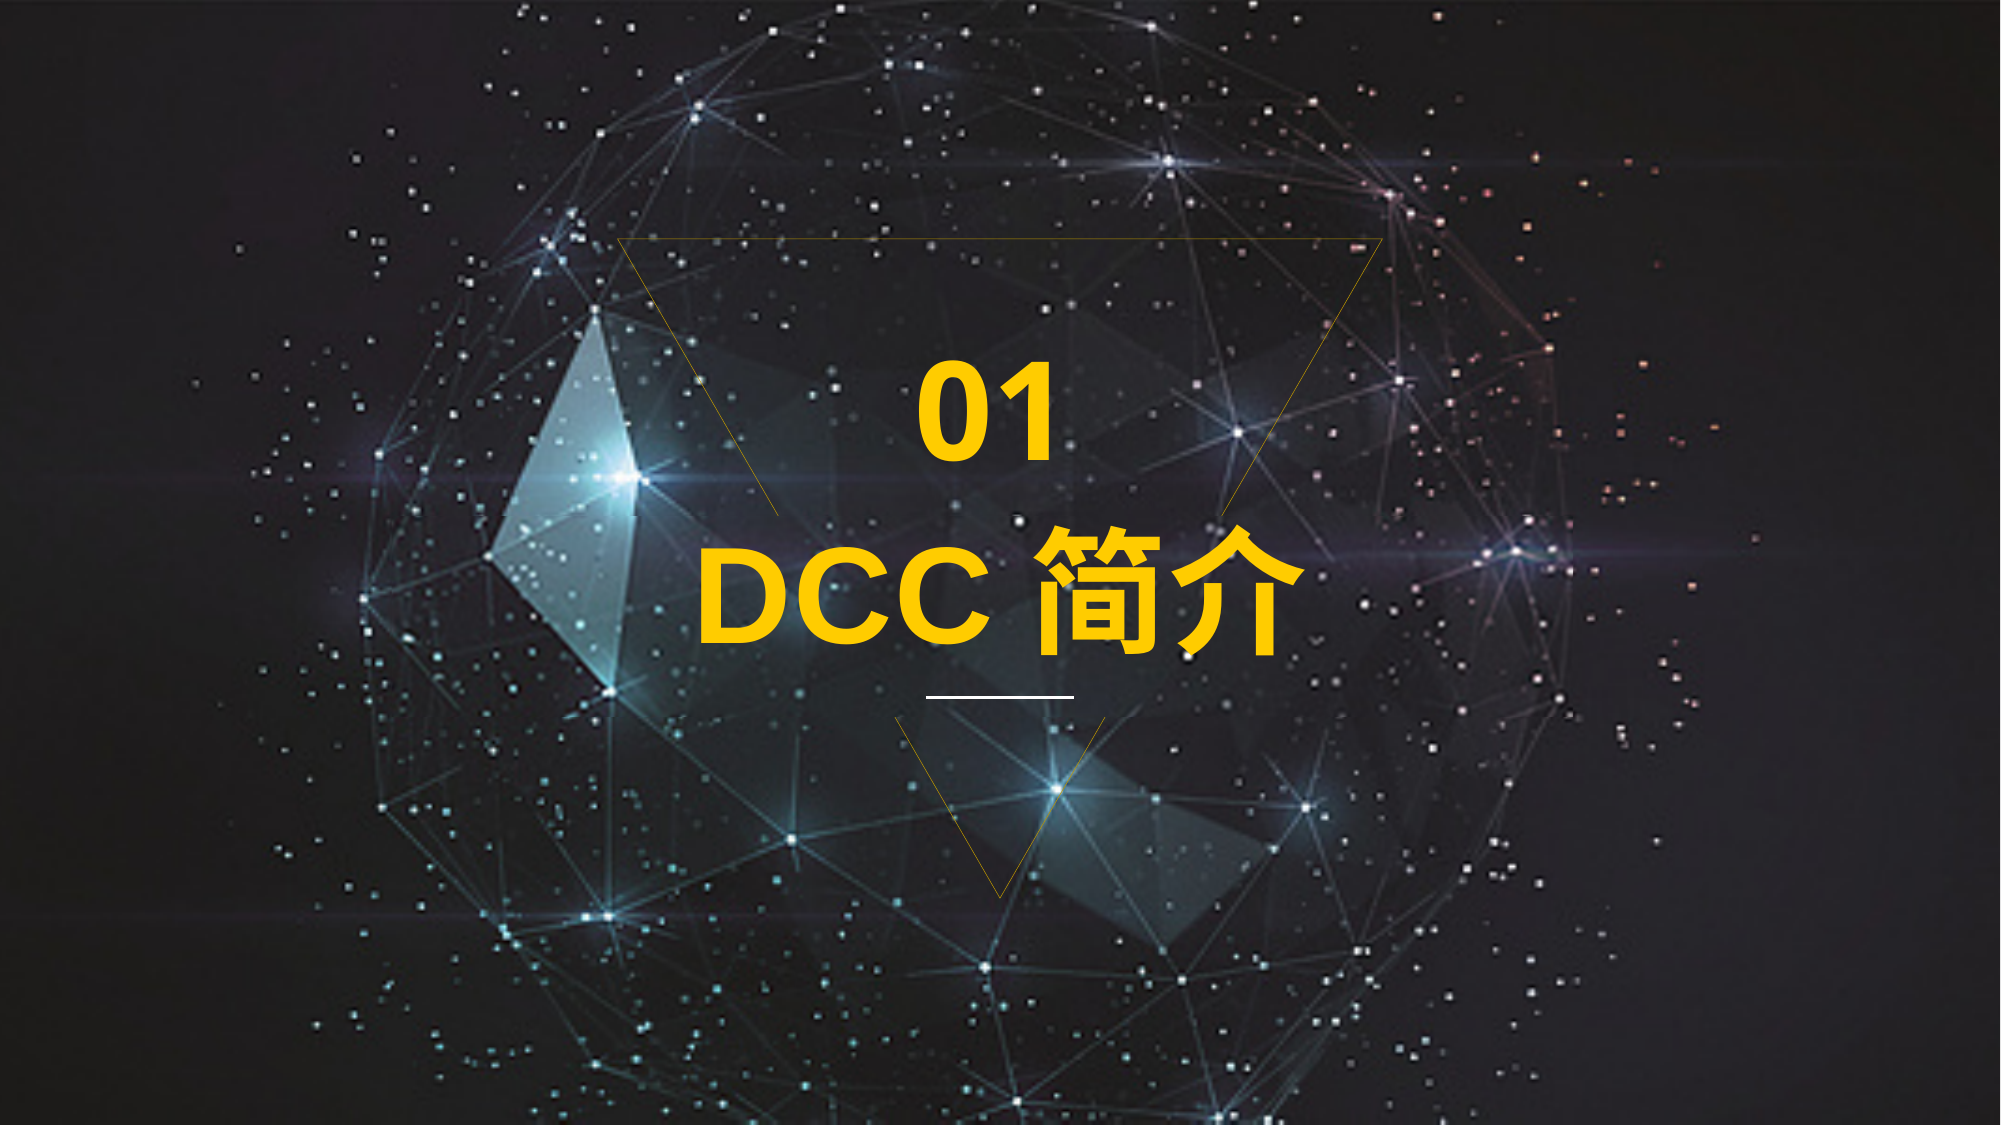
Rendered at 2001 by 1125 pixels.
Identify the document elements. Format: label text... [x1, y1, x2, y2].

text_box [615, 237, 1385, 498]
picture [0, 0, 2001, 1125]
text_box [391, 515, 1574, 717]
text_box 01 [899, 315, 1087, 496]
text_box [893, 717, 1107, 901]
text_box DCC简介 [678, 498, 1322, 679]
